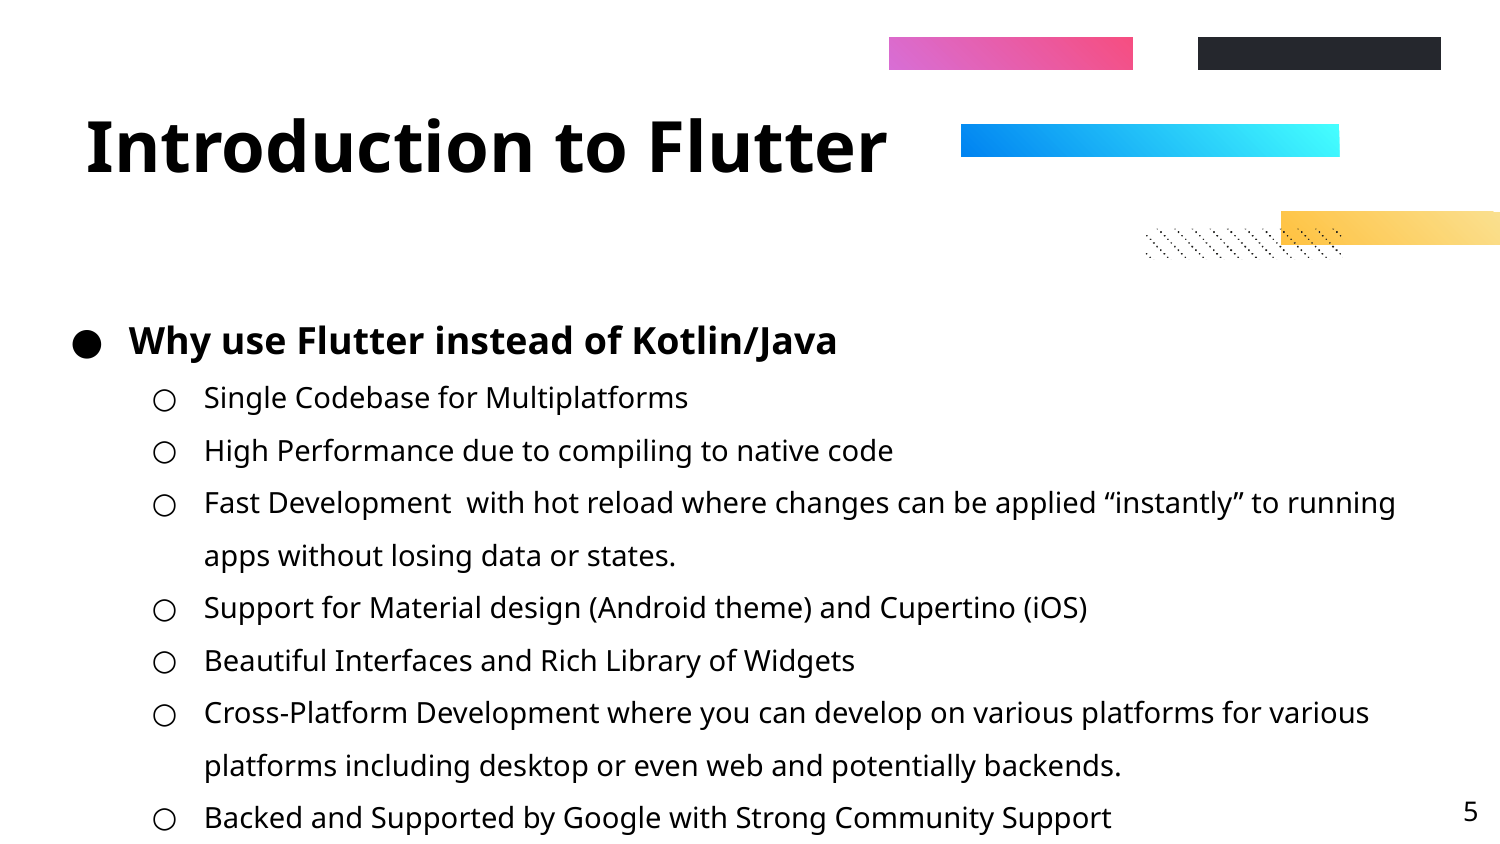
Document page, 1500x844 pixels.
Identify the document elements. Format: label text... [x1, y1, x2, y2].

picture [1144, 228, 1343, 260]
slide_number ‹#› [1403, 779, 1494, 844]
title Introduction to Flutter [17, 37, 959, 251]
subtitle Why use Flutter instead of Kotlin/Java Single Codebase for Multiplatforms High Performance due to compiling to native code Fast Development with hot reload where changes can be applied “instantly” to running apps without losing data or states. Support for Material design (Android theme) and Cupertino (iOS) Beautiful Interfaces and Rich Library of Widgets Cross-Platform Development where you can develop on various platforms for various platforms including desktop or even web and potentially backends. Backed and Supported by Google with Strong Community Support [38, 279, 1475, 829]
